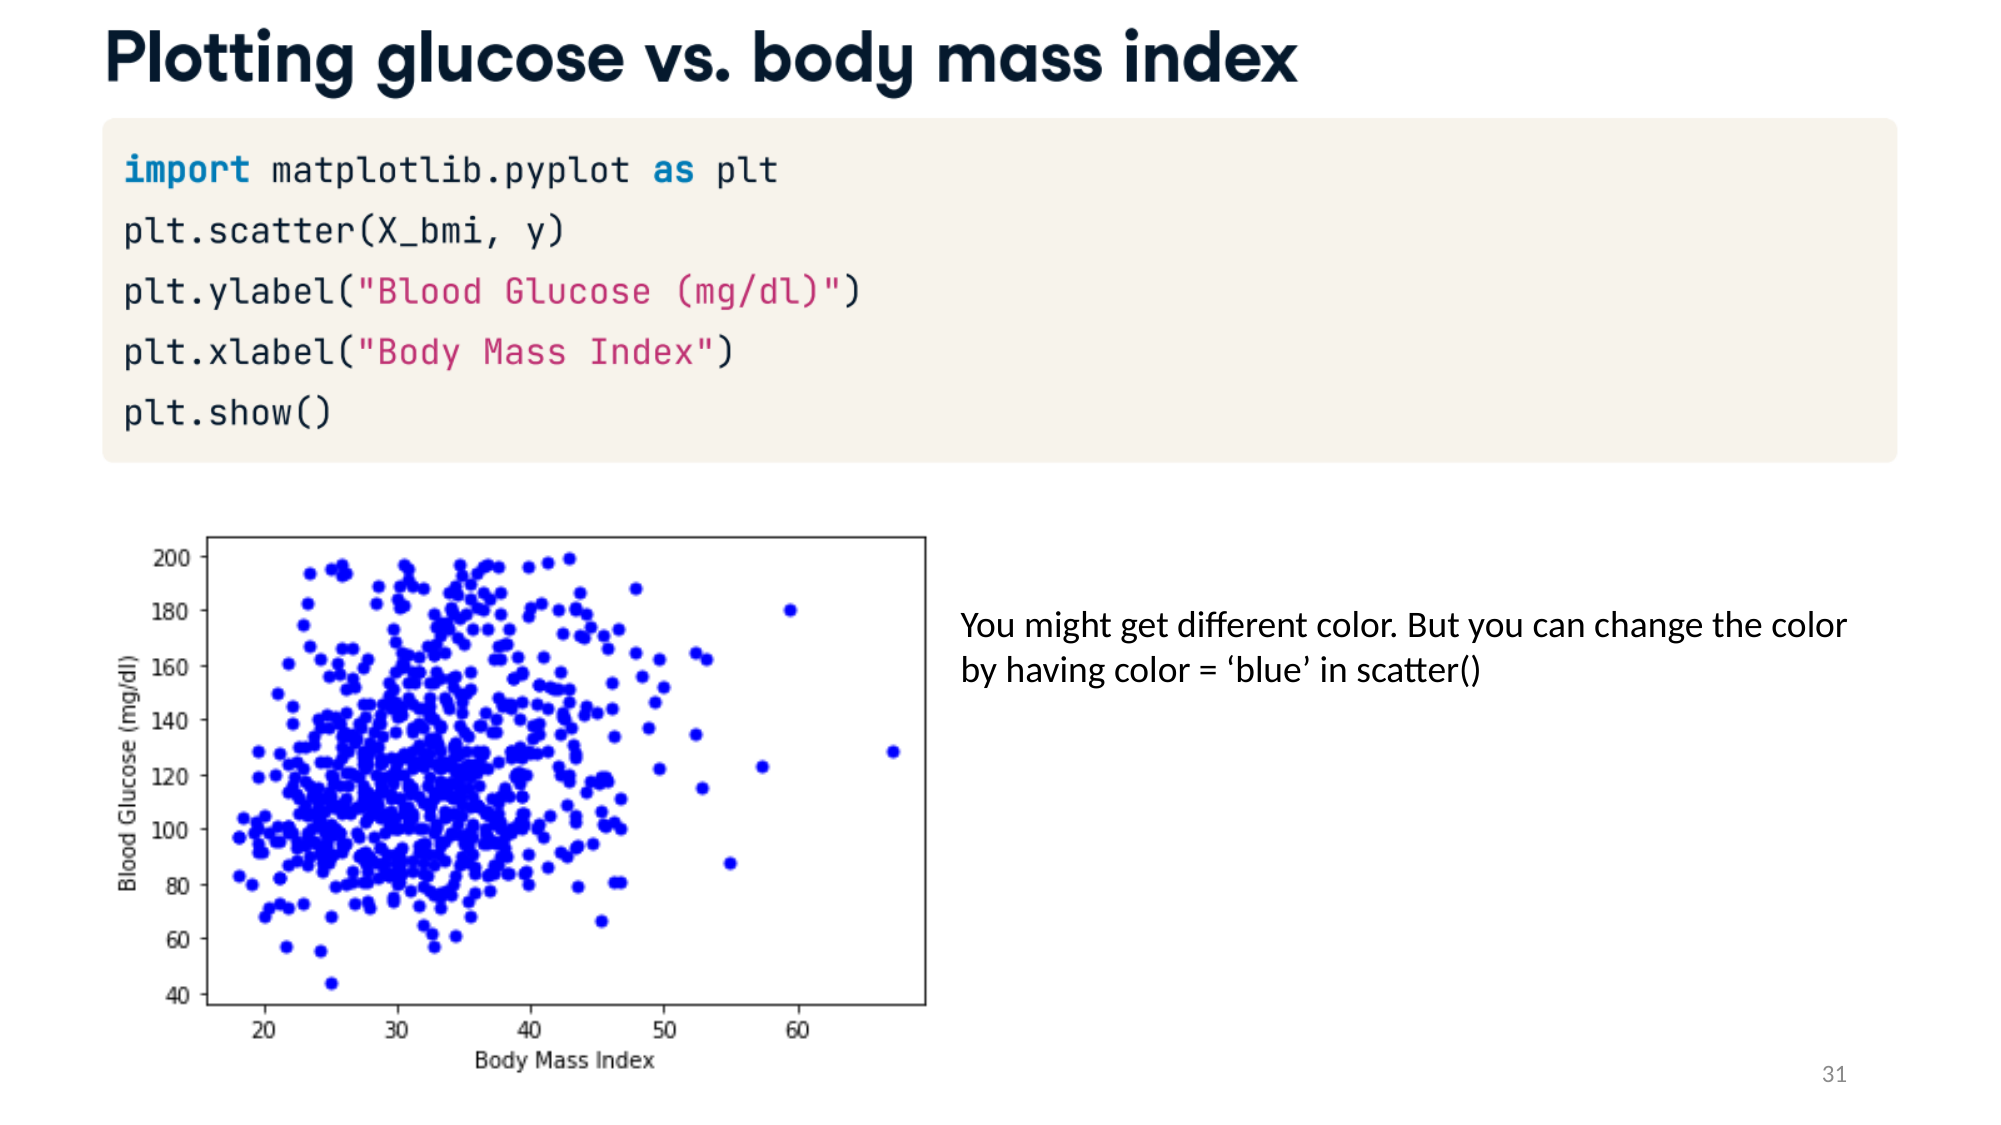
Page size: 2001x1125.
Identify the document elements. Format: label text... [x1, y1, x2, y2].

text_box You might get different color. But you can change the color by having color = ‘blue’ in scatter() [945, 592, 1873, 698]
picture [106, 524, 940, 1086]
picture [70, 0, 1930, 497]
slide_number 31 [1412, 1042, 1863, 1103]
